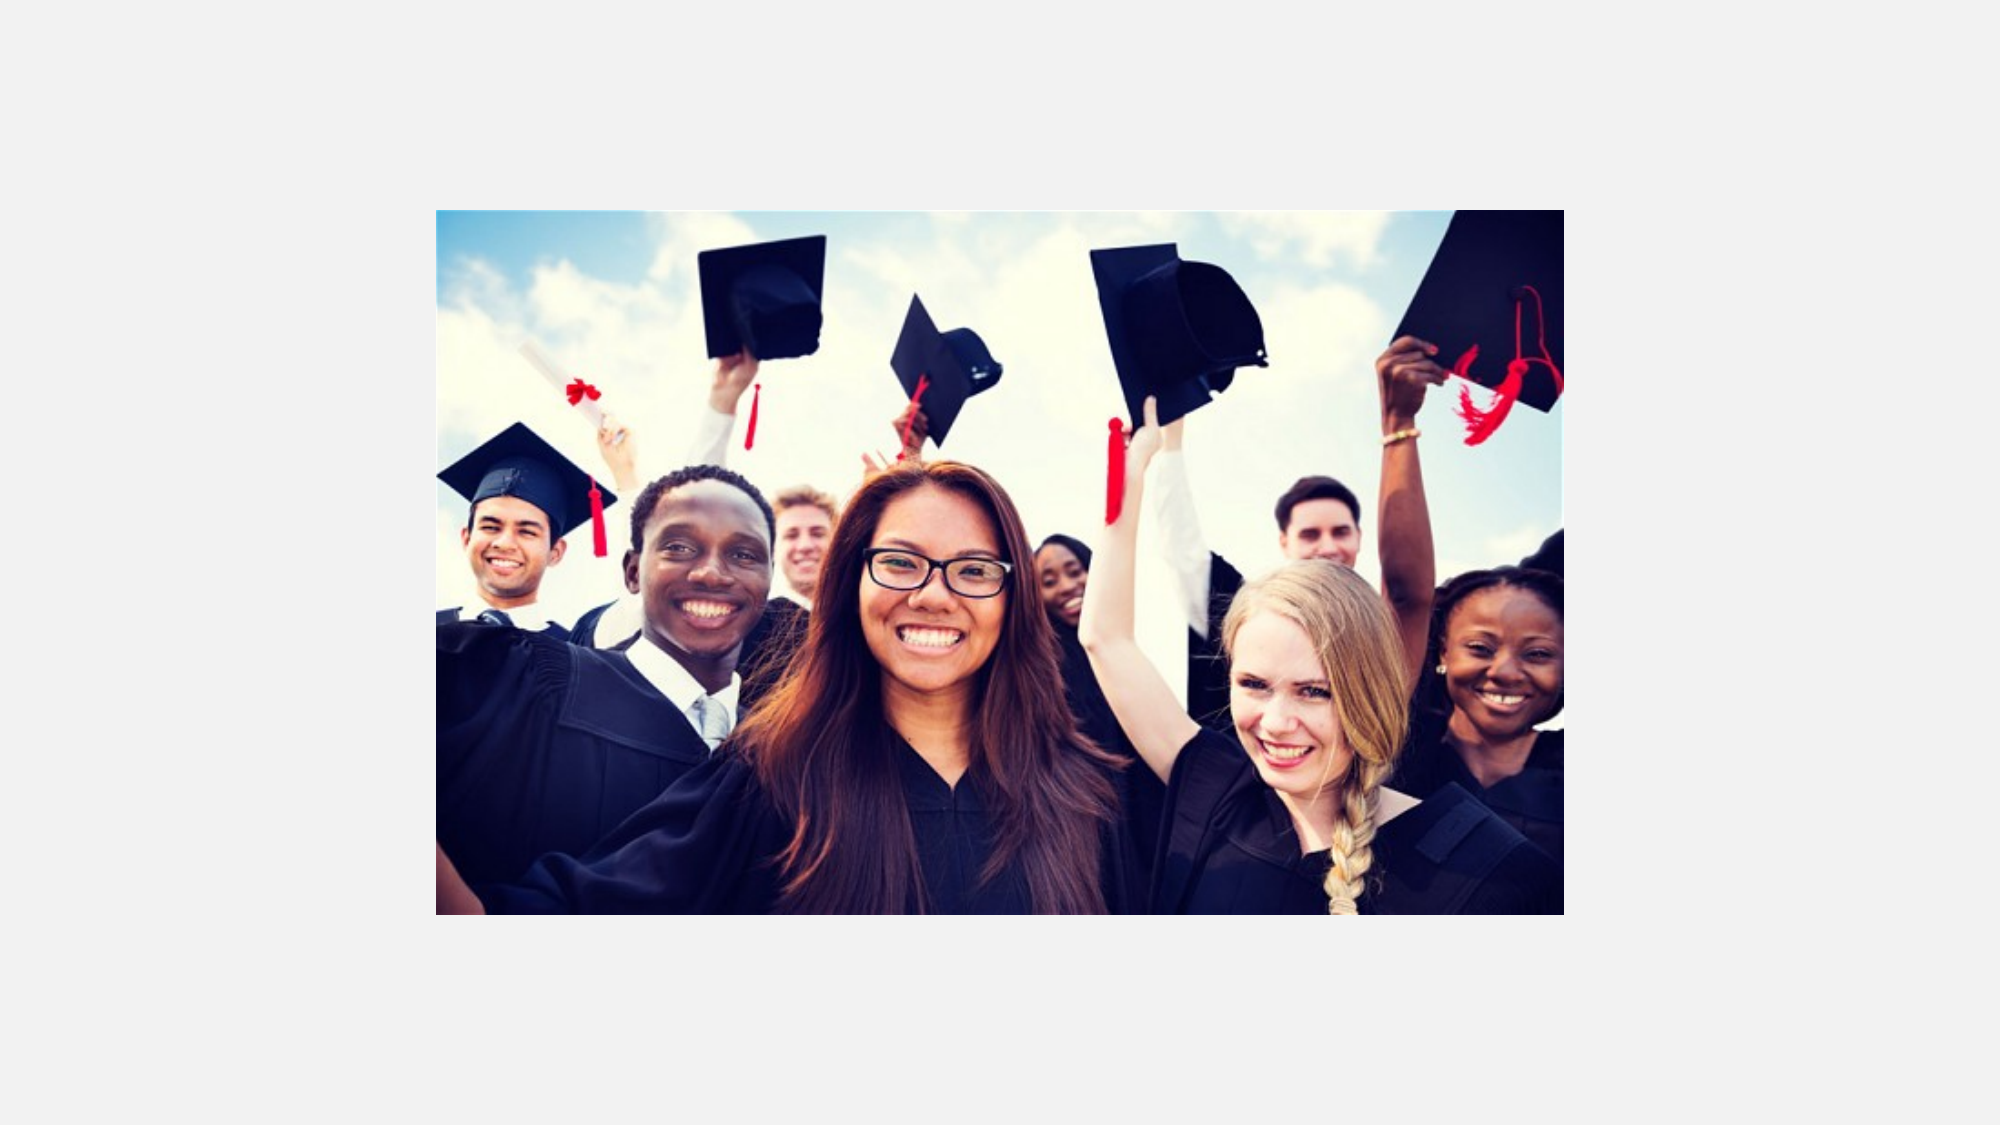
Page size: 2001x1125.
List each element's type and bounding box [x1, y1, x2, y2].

picture [436, 210, 1564, 915]
